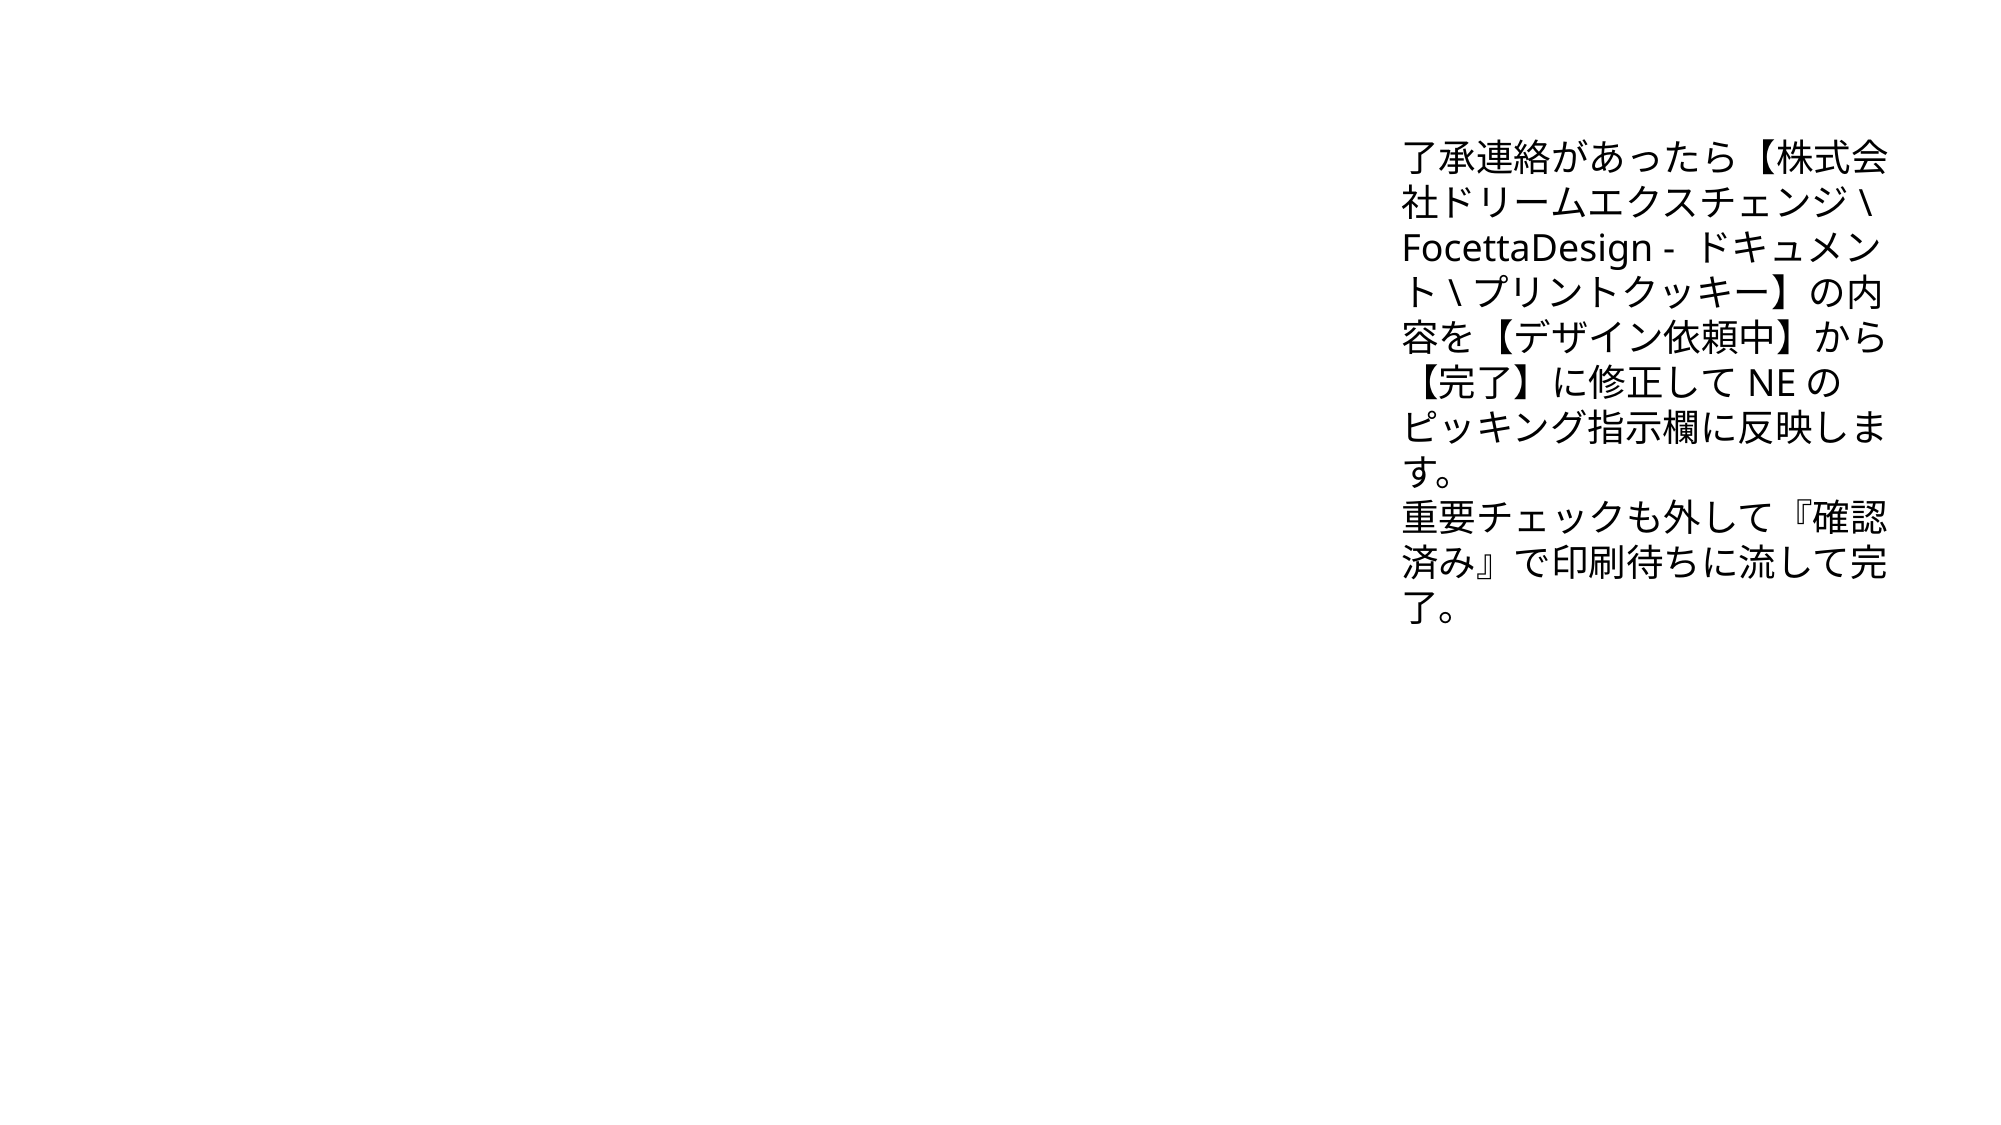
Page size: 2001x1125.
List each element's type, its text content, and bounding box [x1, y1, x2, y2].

text_box 了承連絡があったら【株式会社ドリームエクスチェンジ\FocettaDesign - ドキュメント\プリントクッキー】の内容を【デザイン依頼中】から【完了】に修正してNEのピッキング指示欄に反映します。 重要チェックも外して『確認済み』で印刷待ちに流して完了。 [1386, 126, 1914, 682]
